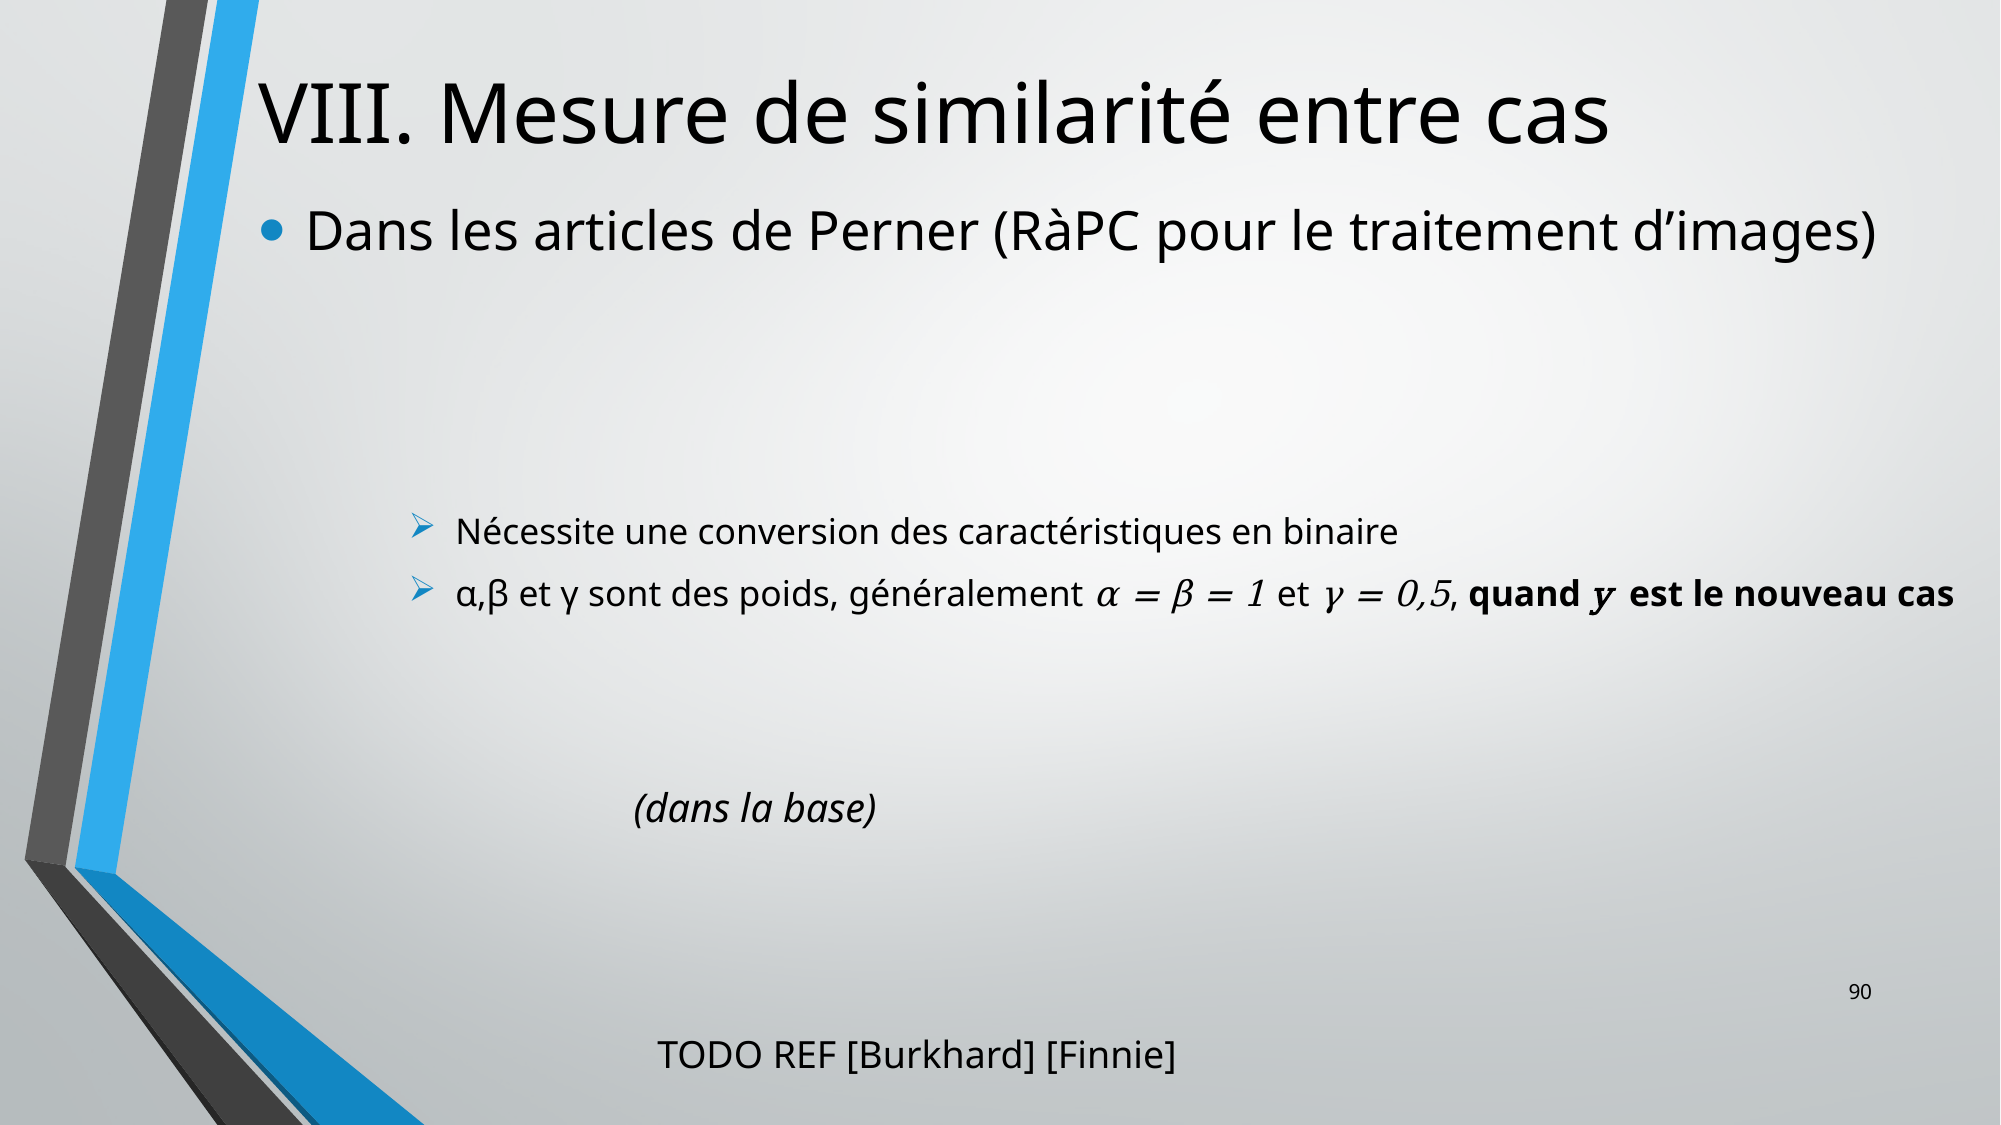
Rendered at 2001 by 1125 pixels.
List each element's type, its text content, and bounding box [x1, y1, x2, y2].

text_box TODO REF [Burkhard] [Finnie] [642, 1023, 1215, 1084]
slide_number 90 [1796, 962, 1887, 1023]
title VIII. Mesure de similarité entre cas [243, 51, 1887, 269]
